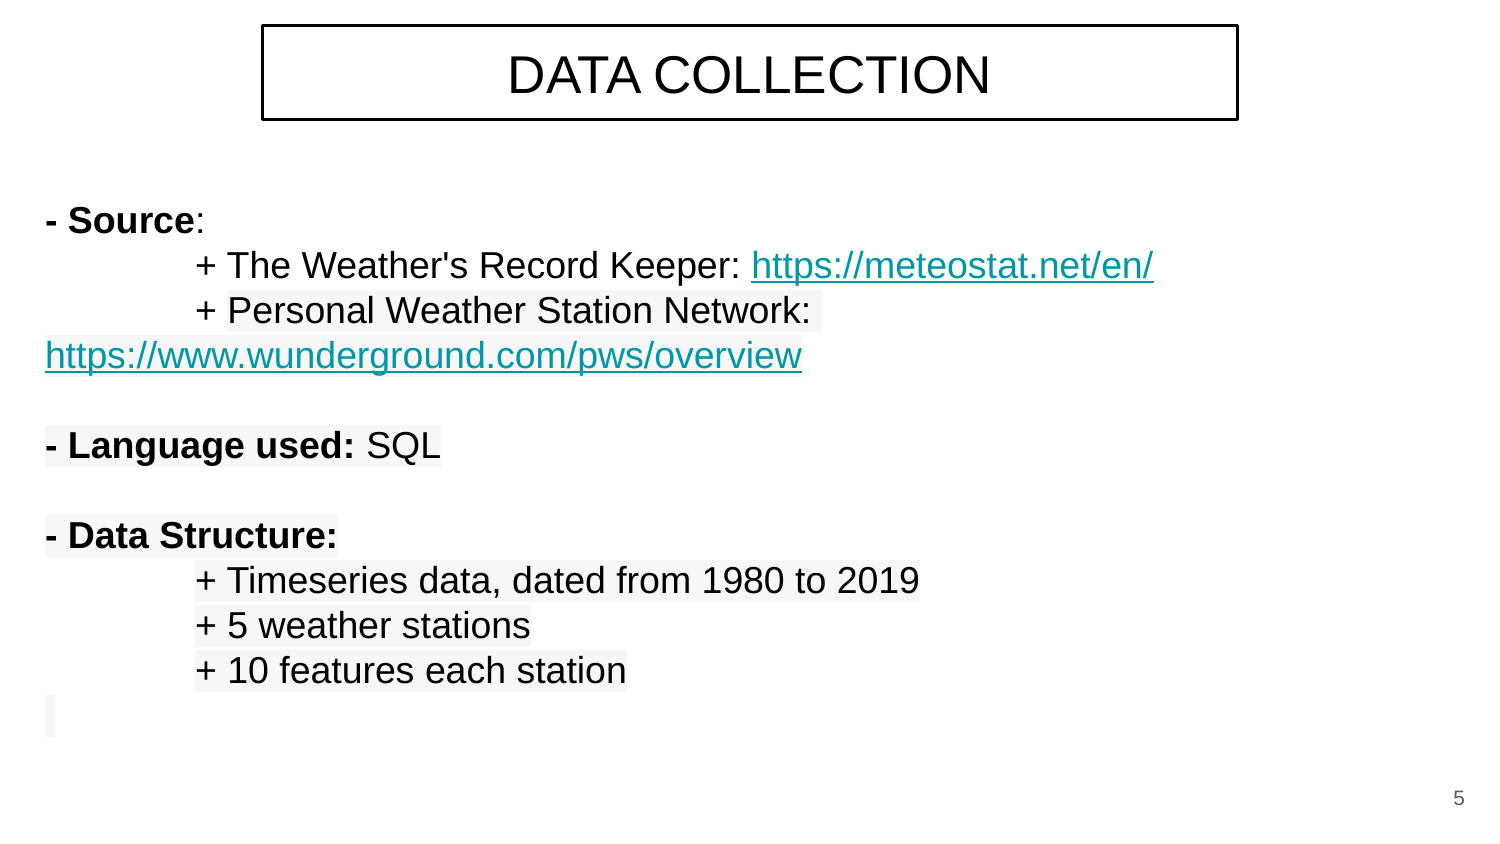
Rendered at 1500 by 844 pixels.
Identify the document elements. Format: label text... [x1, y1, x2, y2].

text_box - Source: + The Weather's Record Keeper: https://meteostat.net/en/ + Personal Weather Station Network: https://www.wunderground.com/pws/overview - Language used: SQL - Data Structure: + Timeseries data, dated from 1980 to 2019 + 5 weather stations + 10 features each station [30, 189, 1480, 744]
title DATA COLLECTION [262, 25, 1238, 120]
slide_number 5 [1389, 764, 1480, 830]
